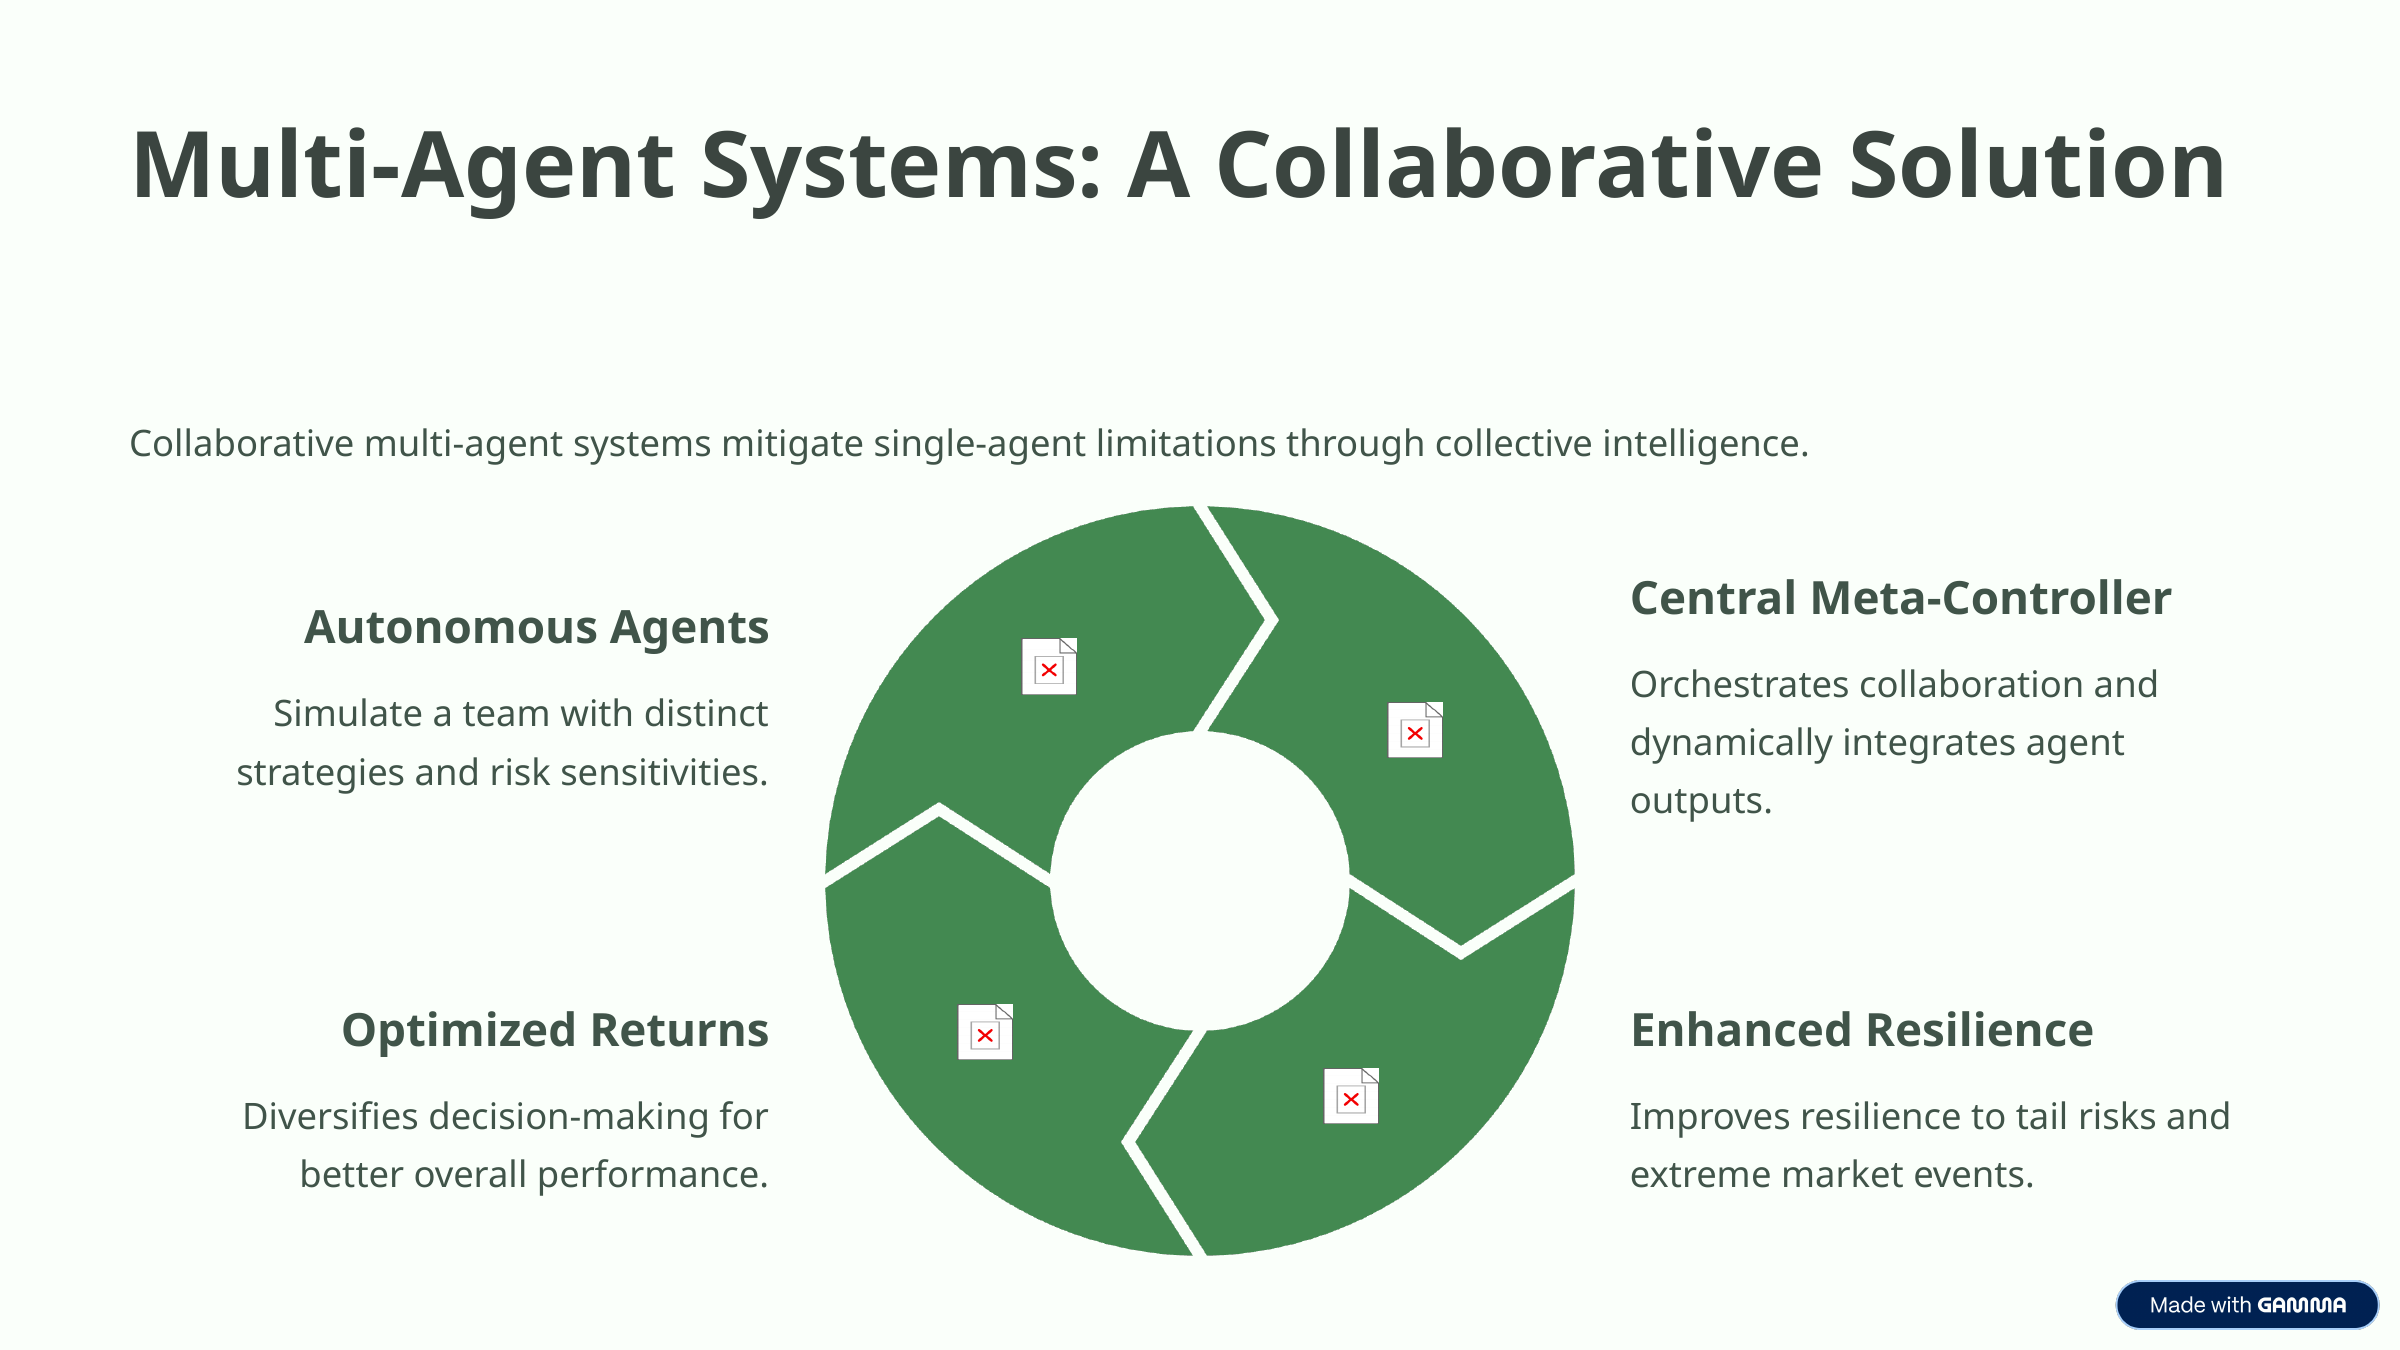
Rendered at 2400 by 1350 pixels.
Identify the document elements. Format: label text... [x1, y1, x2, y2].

text_box Optimized Returns [308, 998, 770, 1056]
text_box Simulate a team with distinct strategies and risk sensitivities. [129, 675, 770, 794]
picture [825, 506, 1575, 1256]
text_box Diversifies decision-making for better overall performance. [129, 1077, 770, 1196]
text_box Orchestrates collaboration and dynamically integrates agent outputs. [1630, 646, 2271, 823]
picture [2106, 1271, 2389, 1339]
text_box Central Meta-Controller [1630, 566, 2197, 624]
text_box Multi-Agent Systems: A Collaborative Solution [129, 101, 2271, 333]
text_box Collaborative multi-agent systems mitigate single-agent limitations through collective intelligence. [129, 405, 2271, 465]
text_box Improves resilience to tail risks and extreme market events. [1630, 1077, 2271, 1196]
text_box Enhanced Resilience [1630, 998, 2113, 1056]
text_box Autonomous Agents [295, 595, 770, 654]
